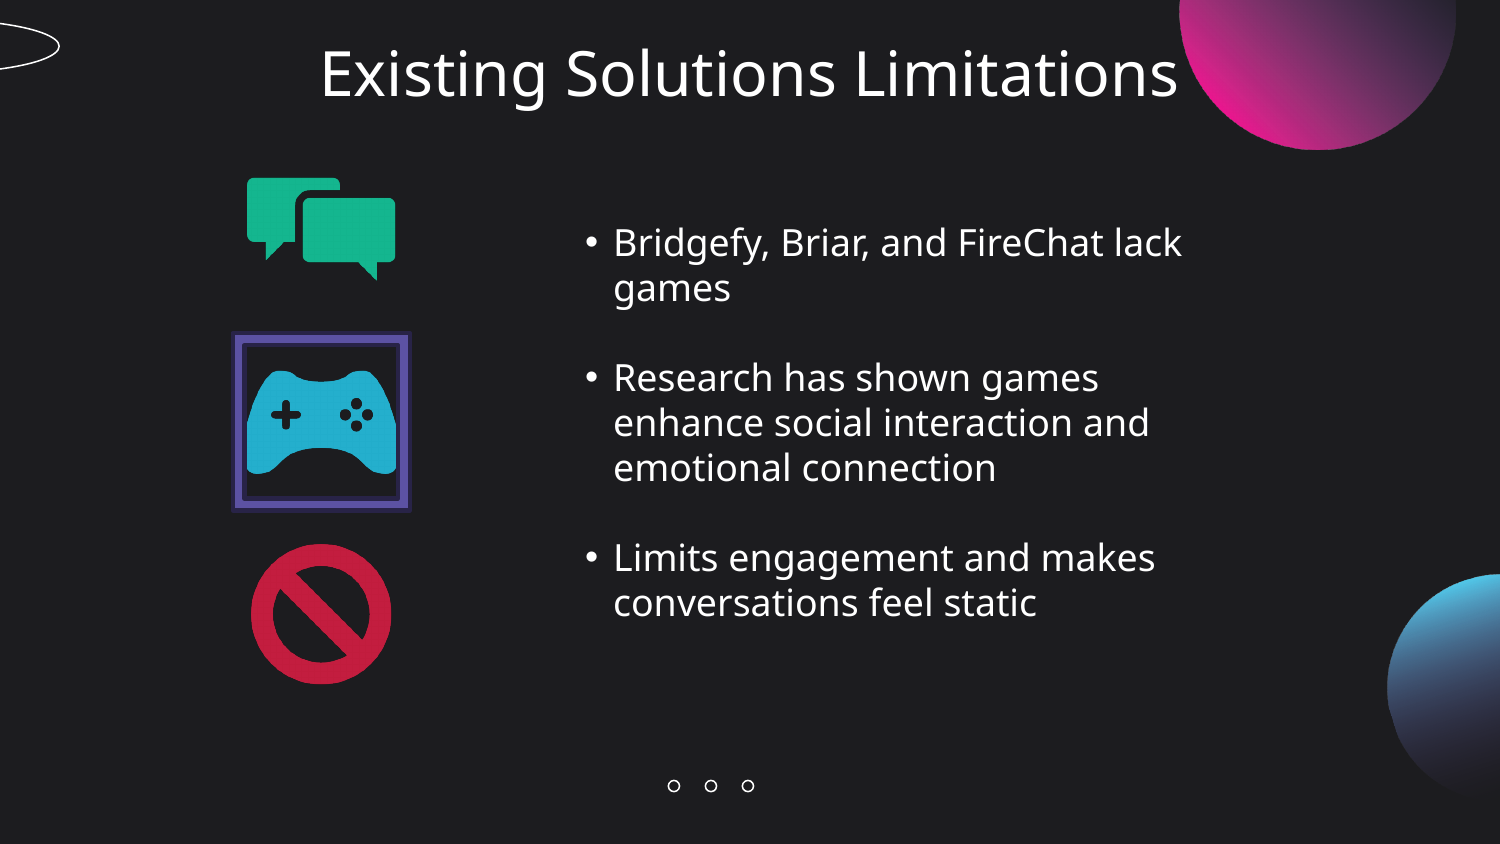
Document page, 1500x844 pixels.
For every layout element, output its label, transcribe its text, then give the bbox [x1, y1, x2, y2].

text_box Bridgefy, Briar, and FireChat lack games Research has shown games enhance social interaction and emotional connection Limits engagement and makes conversations feel static [569, 174, 1227, 670]
text_box [231, 524, 412, 705]
text_box [231, 139, 412, 320]
text_box [231, 331, 412, 513]
picture [1359, 569, 1500, 830]
text_box [247, 347, 396, 496]
title Existing Solutions Limitations [118, 19, 1382, 114]
picture [1179, 0, 1456, 150]
